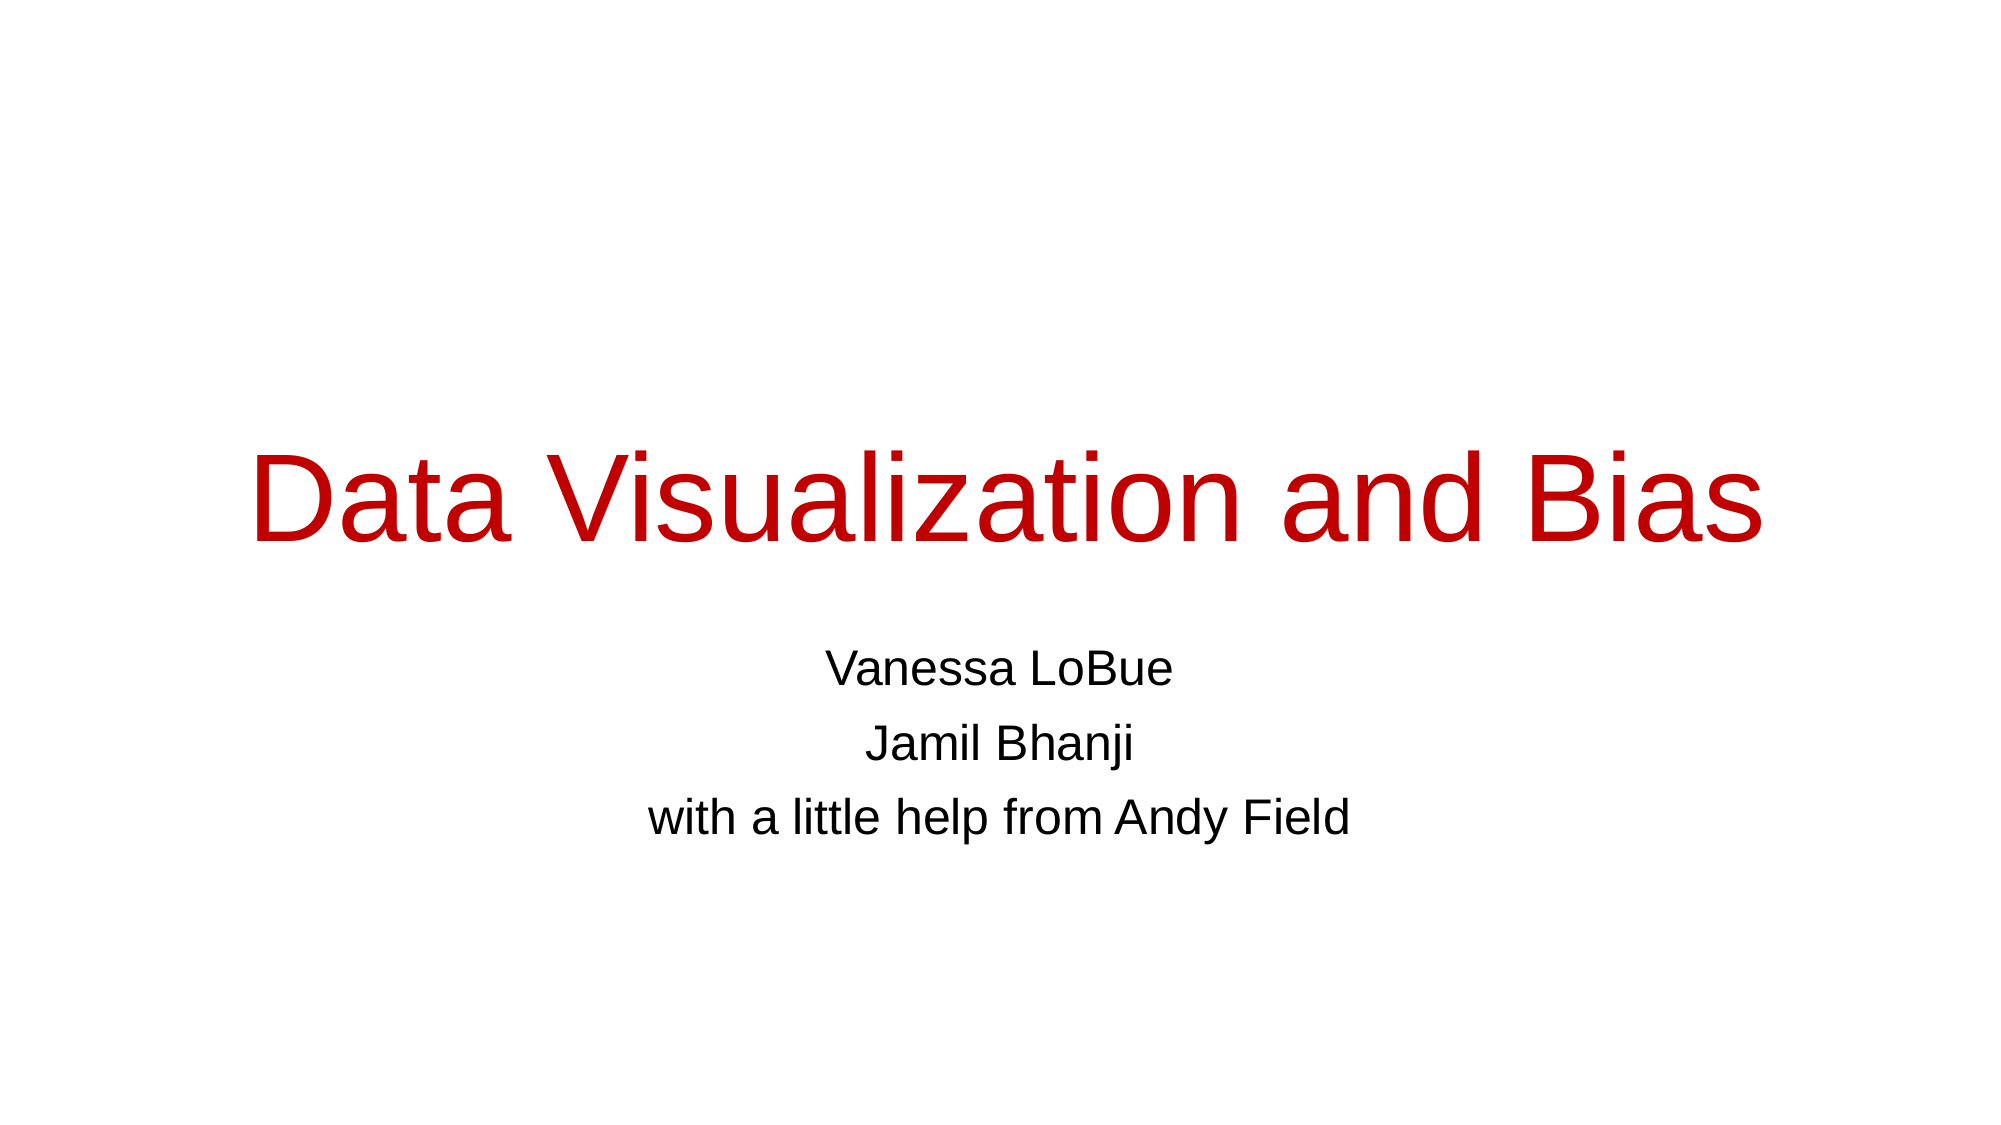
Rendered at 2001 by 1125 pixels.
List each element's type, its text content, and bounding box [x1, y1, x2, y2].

title Data Visualization and Bias [113, 184, 1902, 576]
subtitle Vanessa LoBue Jamil Bhanji with a little help from Andy Field [249, 634, 1750, 907]
